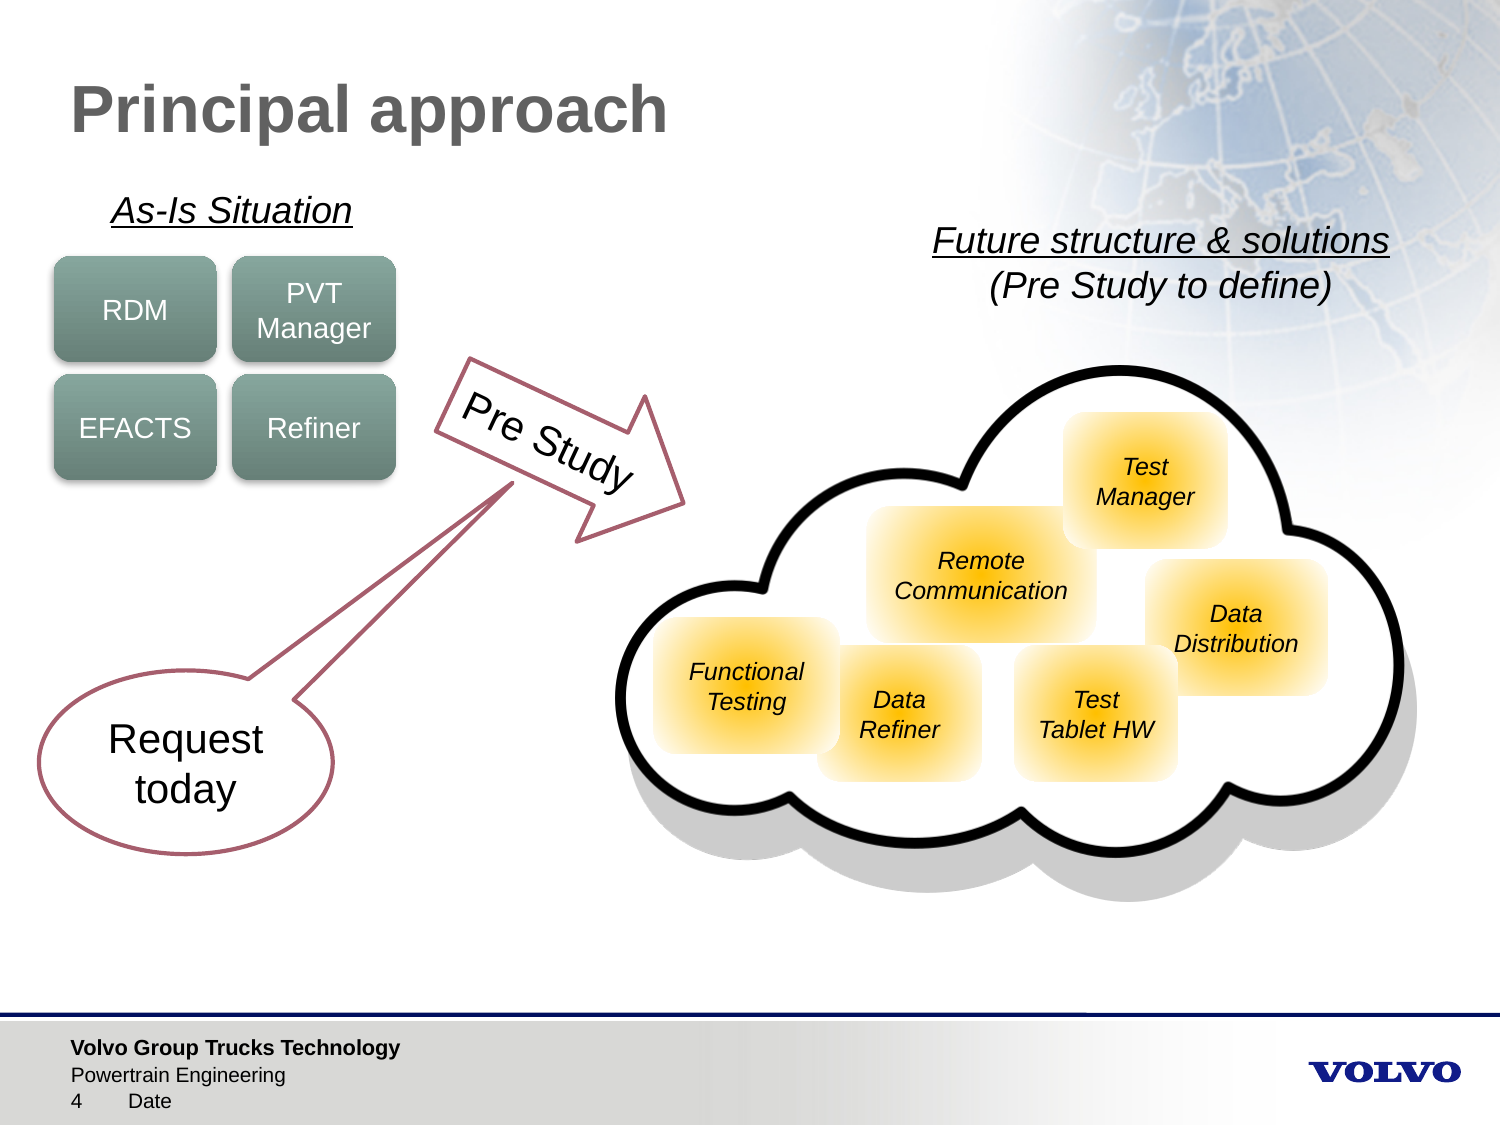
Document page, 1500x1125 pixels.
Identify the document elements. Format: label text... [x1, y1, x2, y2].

text_box Pre Study [433, 356, 609, 544]
picture [720, 0, 1500, 852]
text_box Request today [36, 480, 515, 857]
text_box As-Is Situation [77, 178, 388, 239]
slide_number 4 [55, 1085, 139, 1121]
text_box Future structure & solutions (Pre Study to define) [883, 208, 1439, 314]
title Principal approach [55, 58, 1406, 246]
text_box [614, 365, 1418, 903]
picture [0, 1021, 1308, 1125]
footer Powertrain Engineering [55, 1054, 1184, 1090]
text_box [53, 255, 397, 481]
slide_number Date [113, 1085, 508, 1120]
